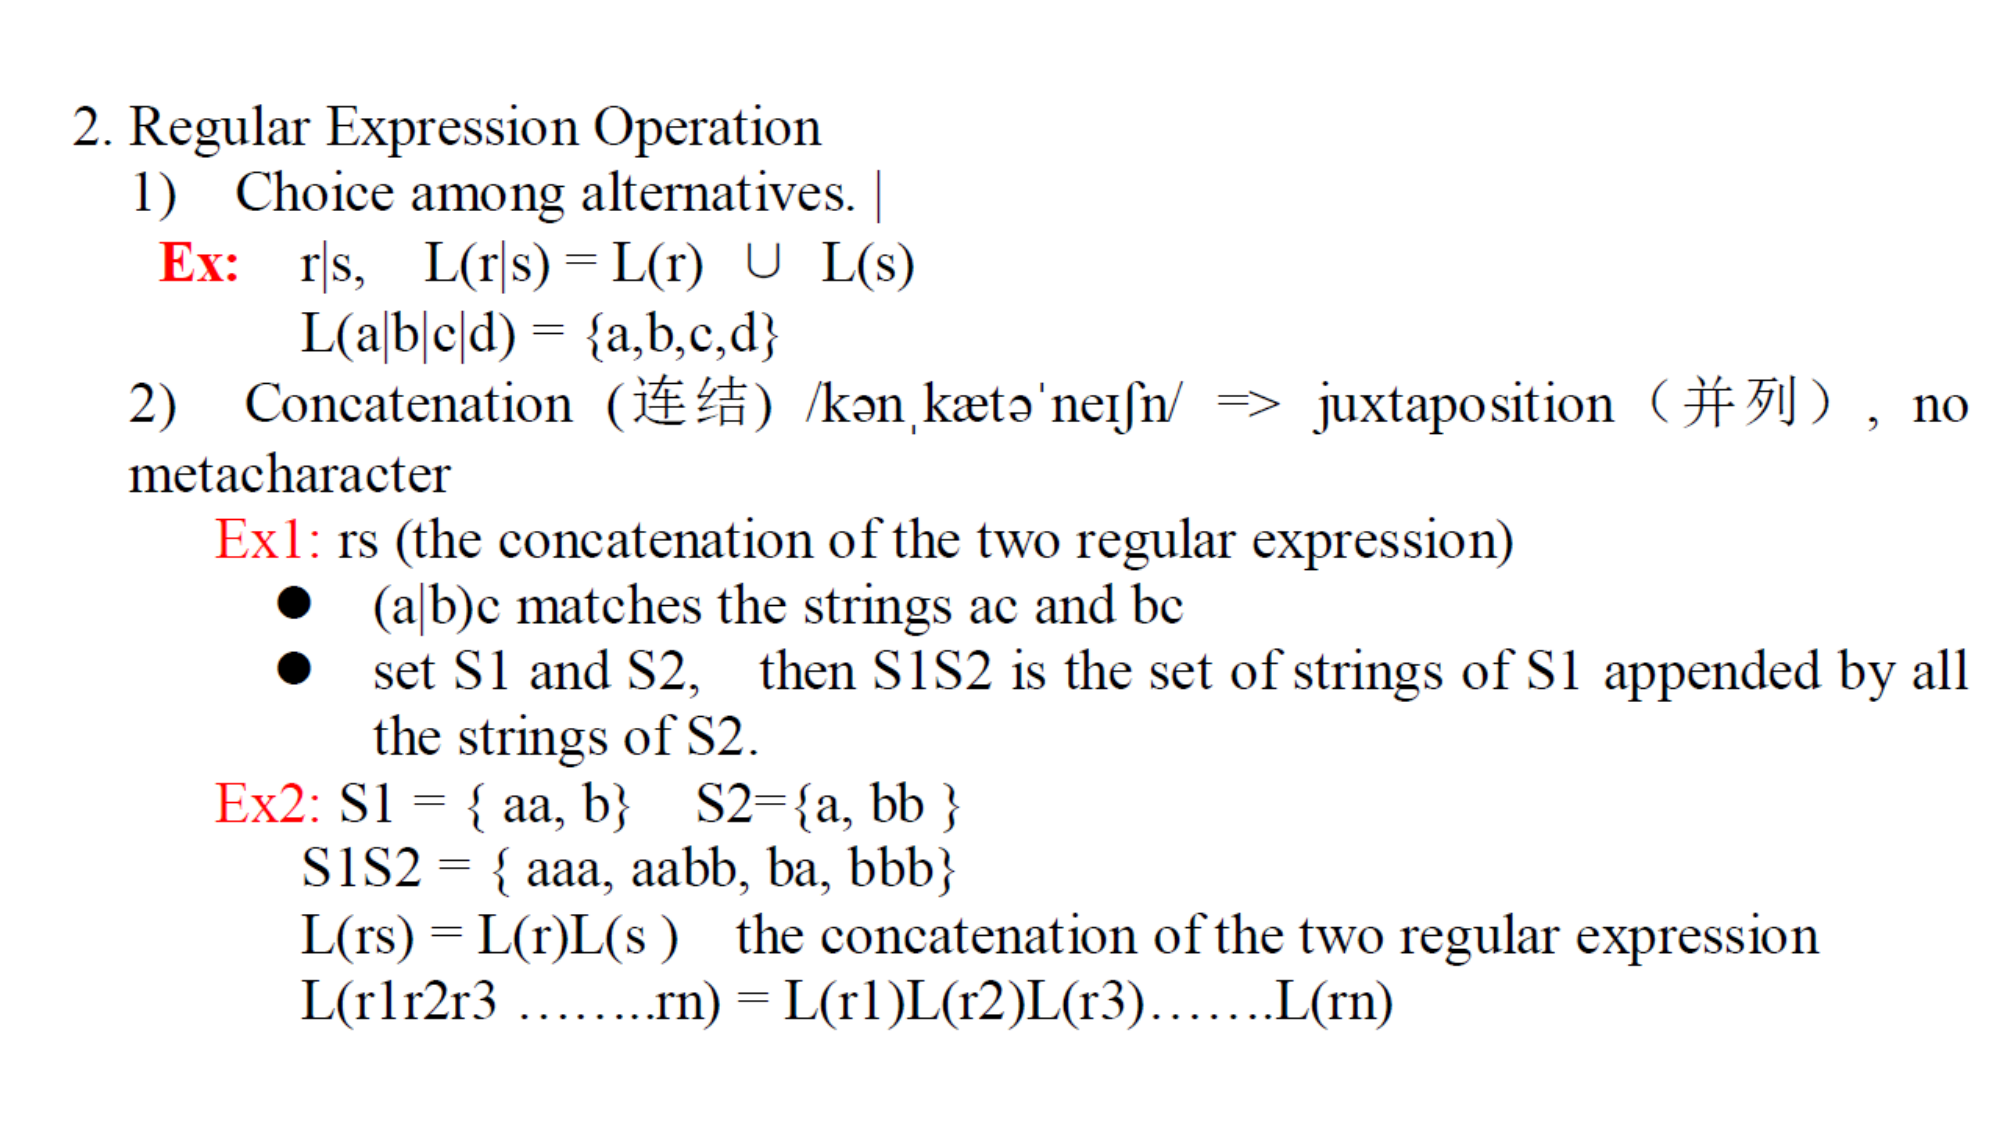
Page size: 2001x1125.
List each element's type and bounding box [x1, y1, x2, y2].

picture [60, 89, 1996, 1036]
